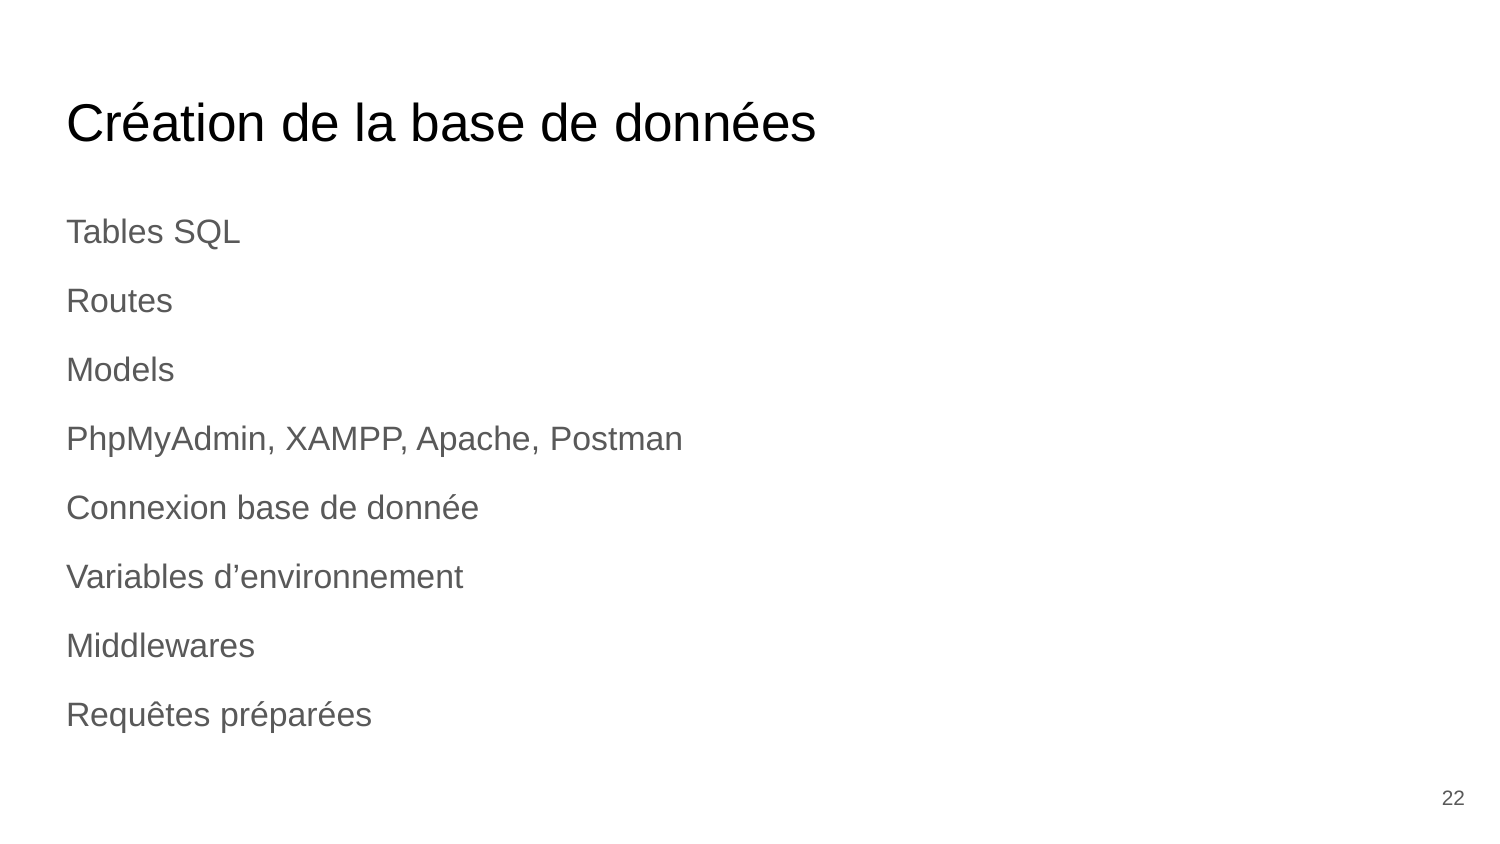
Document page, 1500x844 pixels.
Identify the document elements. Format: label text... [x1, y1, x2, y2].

list Tables SQL Routes Models PhpMyAdmin, XAMPP, Apache, Postman Connexion base de donnée Variables d’environnement Middlewares Requêtes préparées [51, 189, 1449, 750]
slide_number 22 [1389, 764, 1480, 830]
title Création de la base de données [51, 72, 1449, 167]
